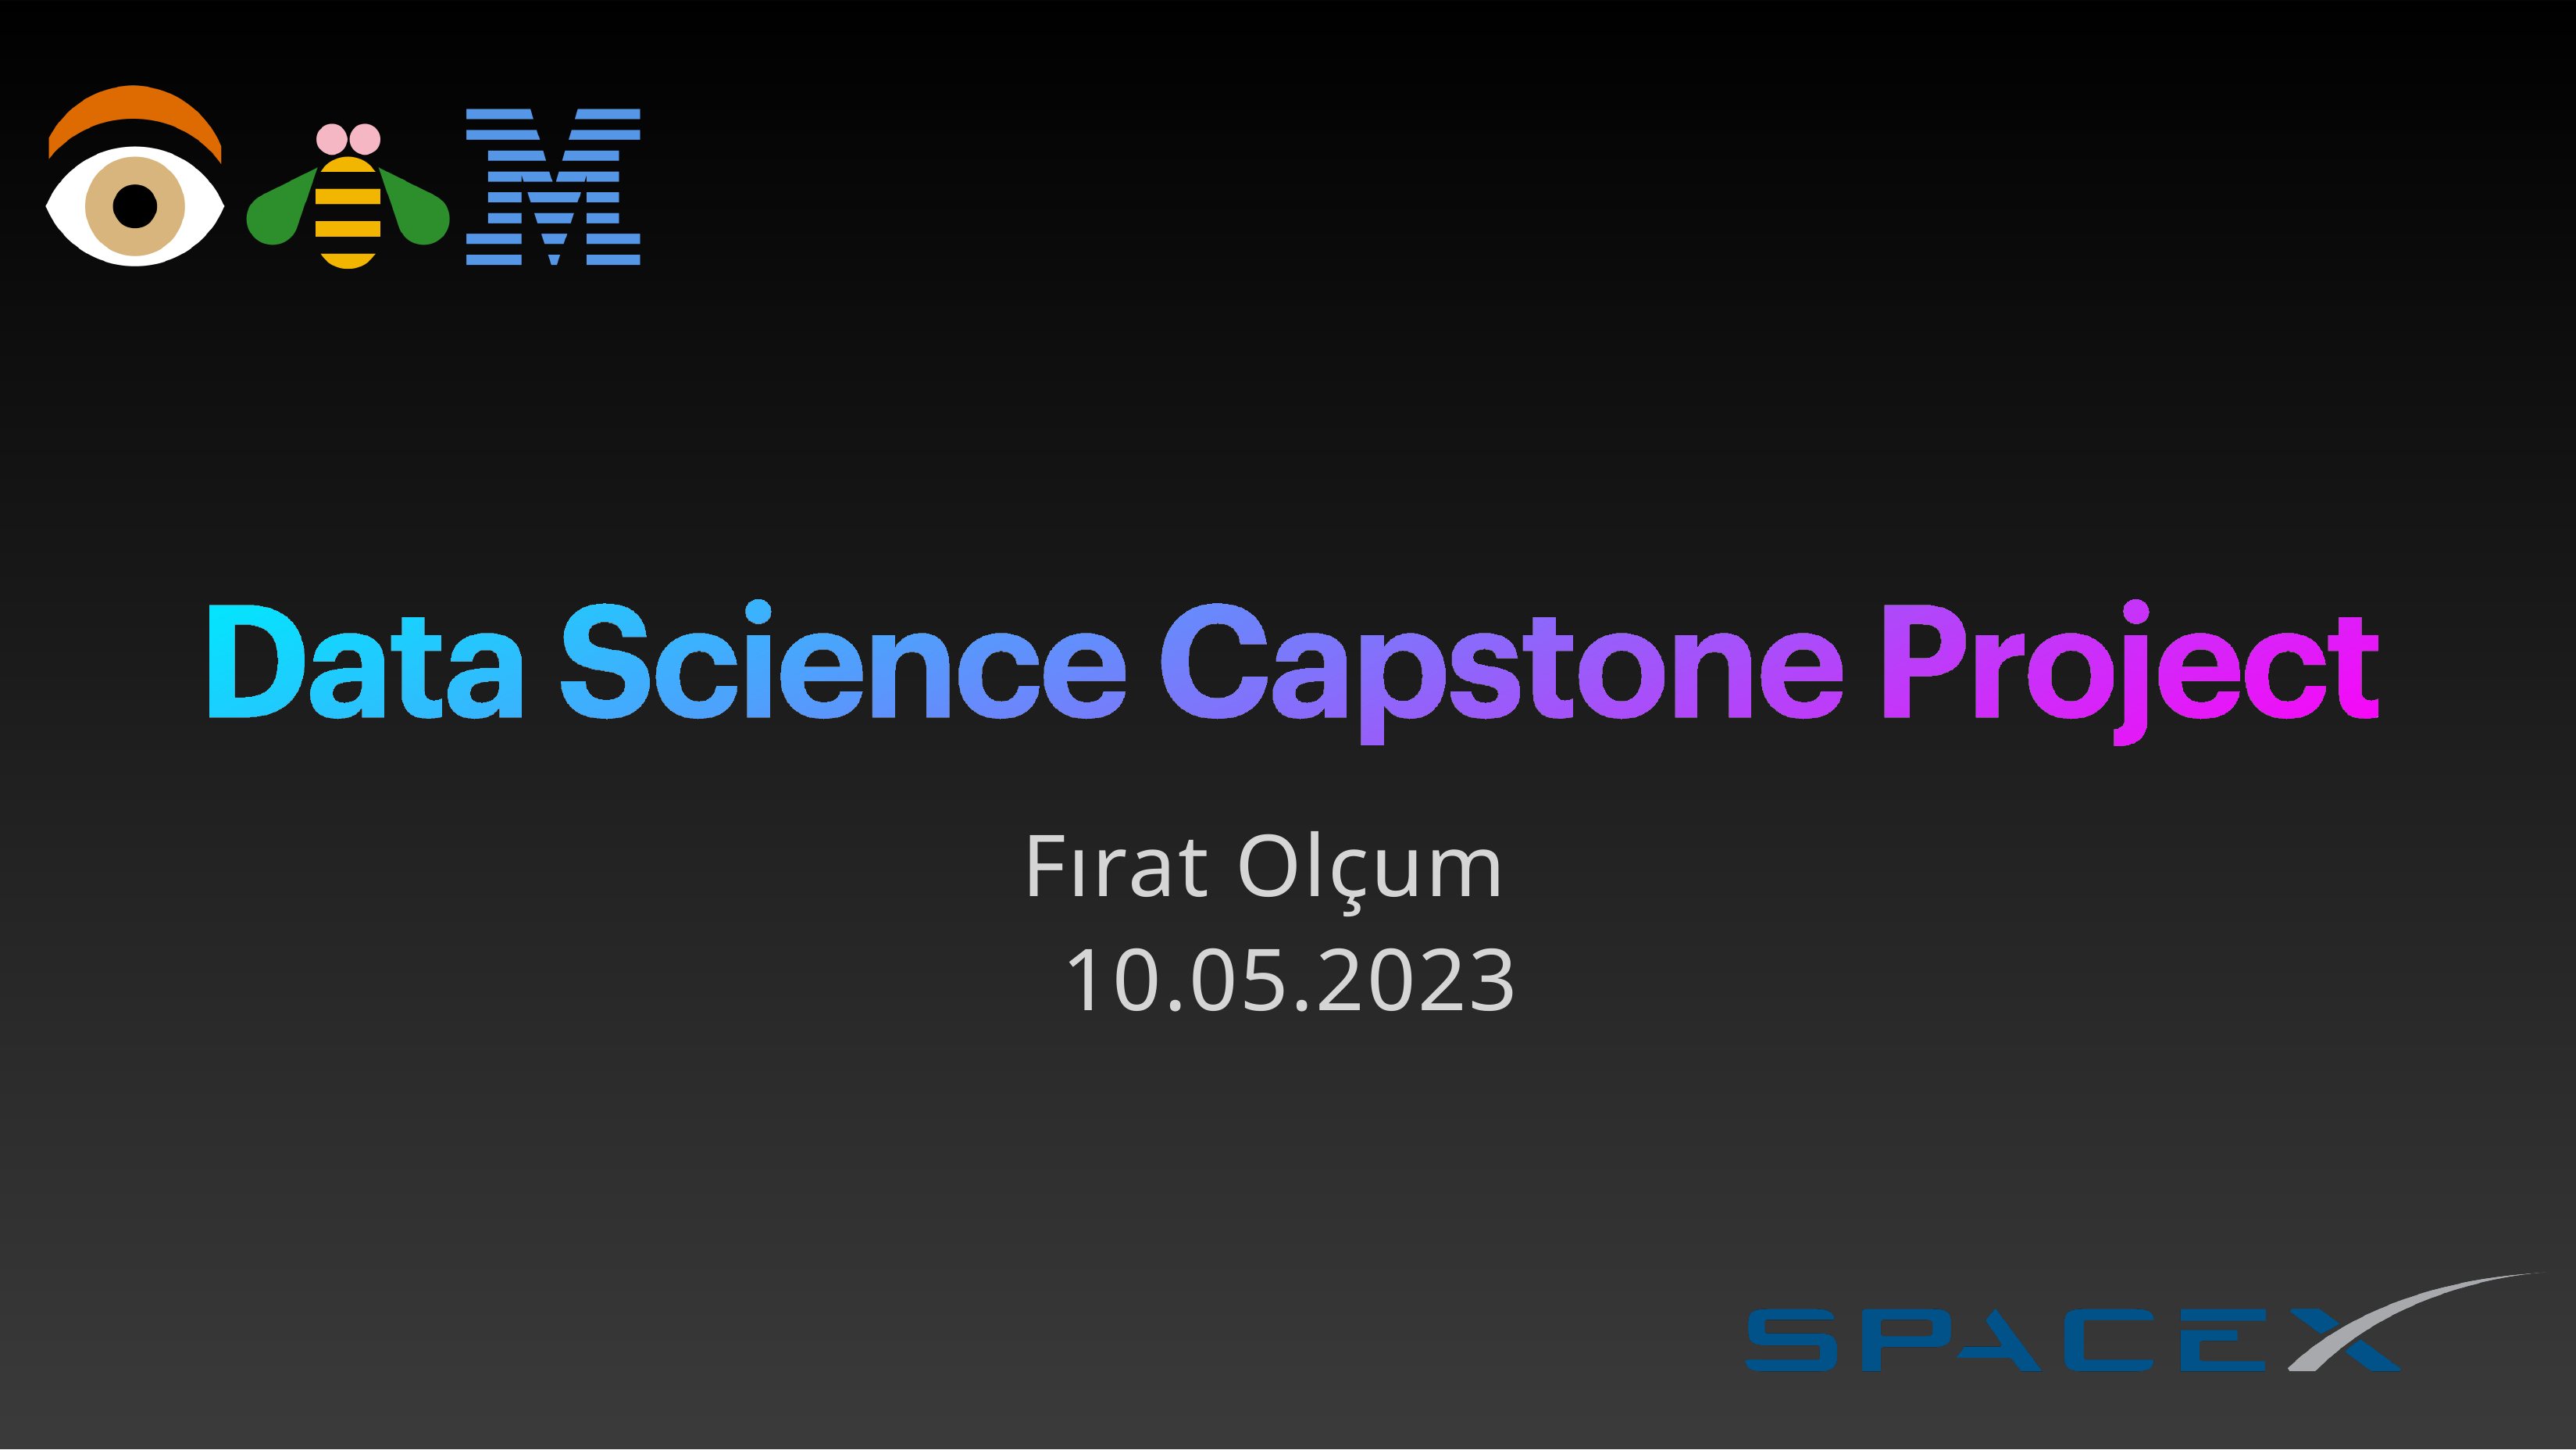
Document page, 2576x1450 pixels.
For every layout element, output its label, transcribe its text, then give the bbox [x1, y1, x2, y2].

title Fırat Olçum 10.05.2023 [1020, 798, 1556, 1042]
picture [0, 0, 2576, 1449]
